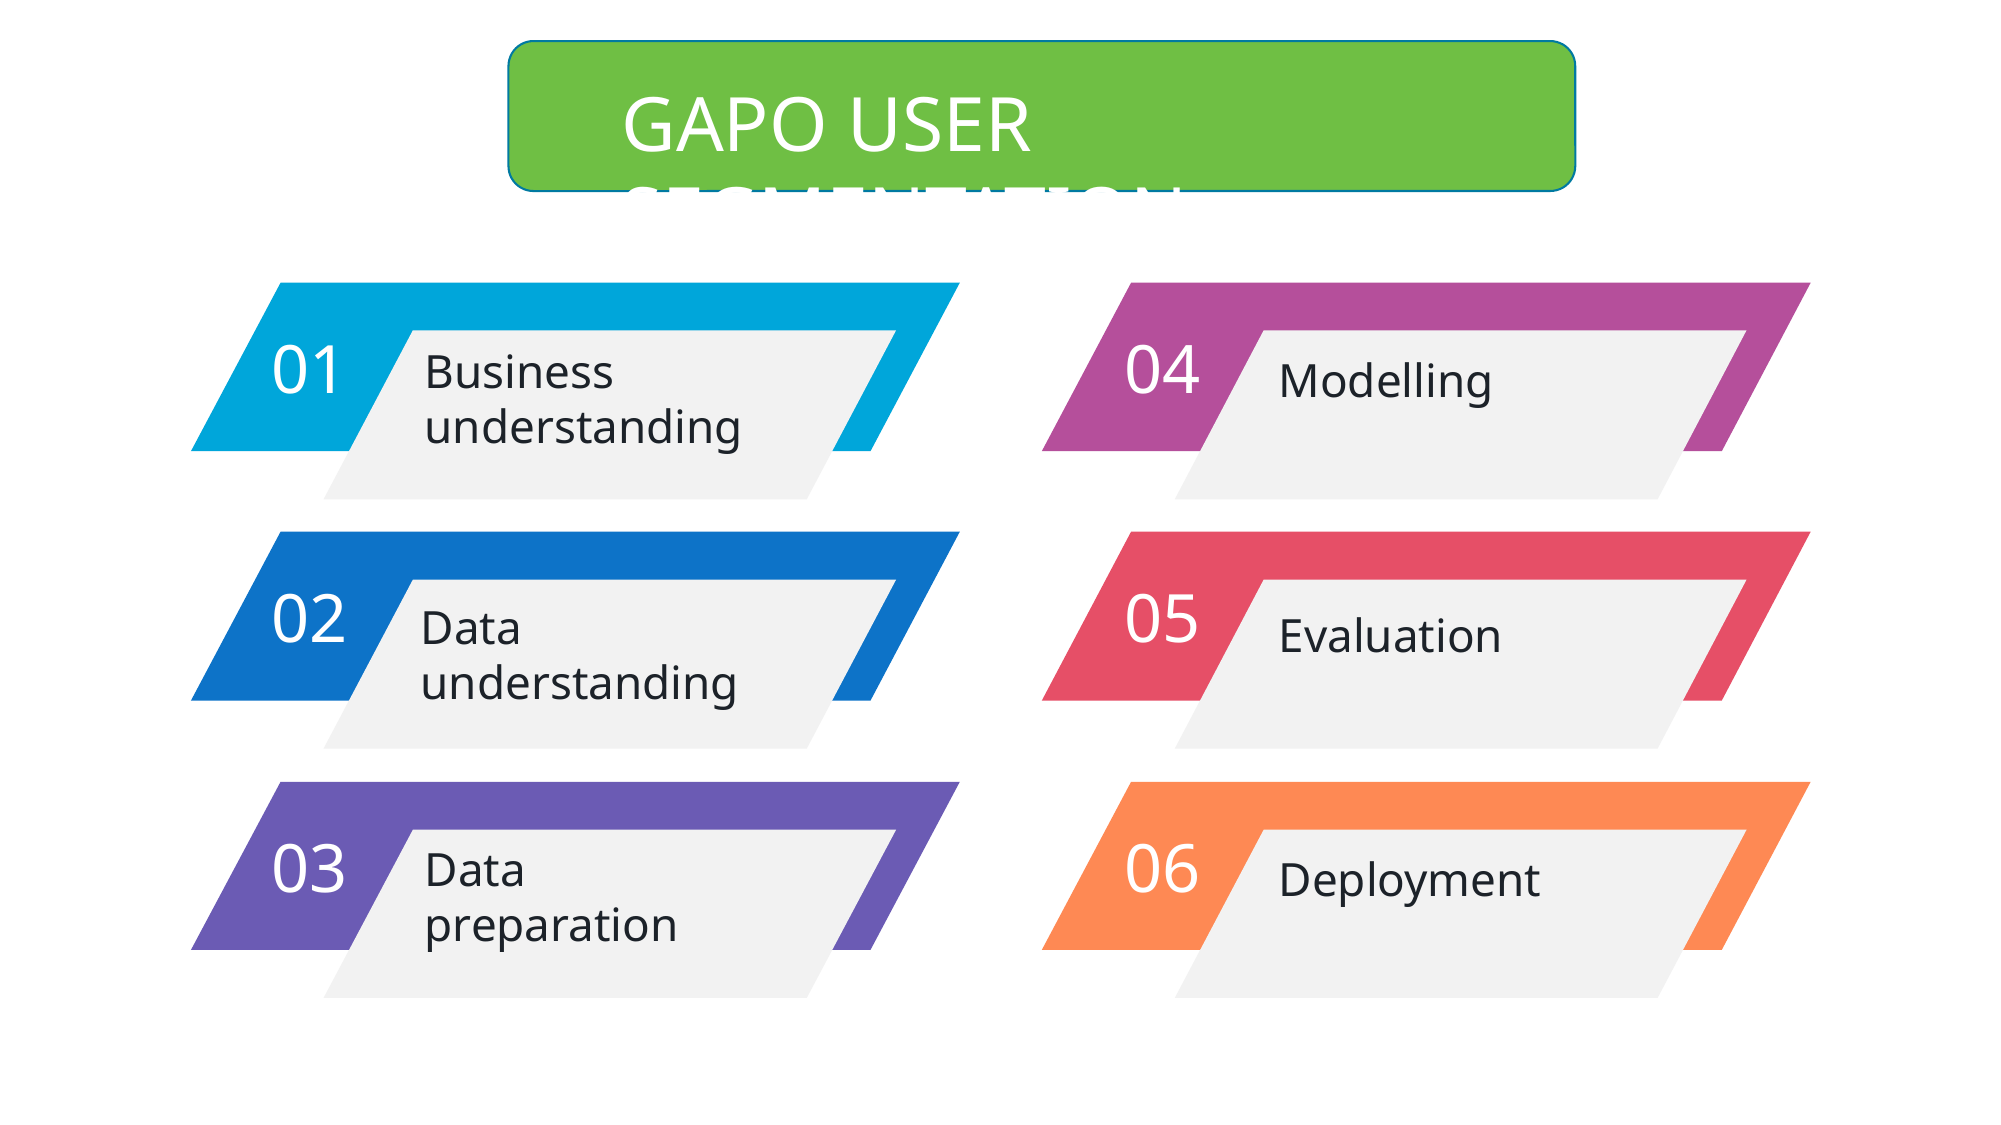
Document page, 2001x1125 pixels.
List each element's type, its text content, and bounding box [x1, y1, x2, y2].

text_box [1174, 330, 1747, 500]
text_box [1041, 531, 1811, 701]
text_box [190, 781, 960, 950]
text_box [190, 531, 960, 701]
text_box [507, 40, 1577, 193]
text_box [1041, 781, 1811, 950]
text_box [1174, 829, 1747, 998]
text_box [1041, 282, 1811, 452]
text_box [1174, 579, 1747, 749]
text_box GAPO USER SEGMENTATION [606, 68, 1603, 264]
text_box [323, 579, 897, 749]
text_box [323, 330, 897, 500]
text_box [323, 829, 897, 998]
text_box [190, 282, 960, 452]
